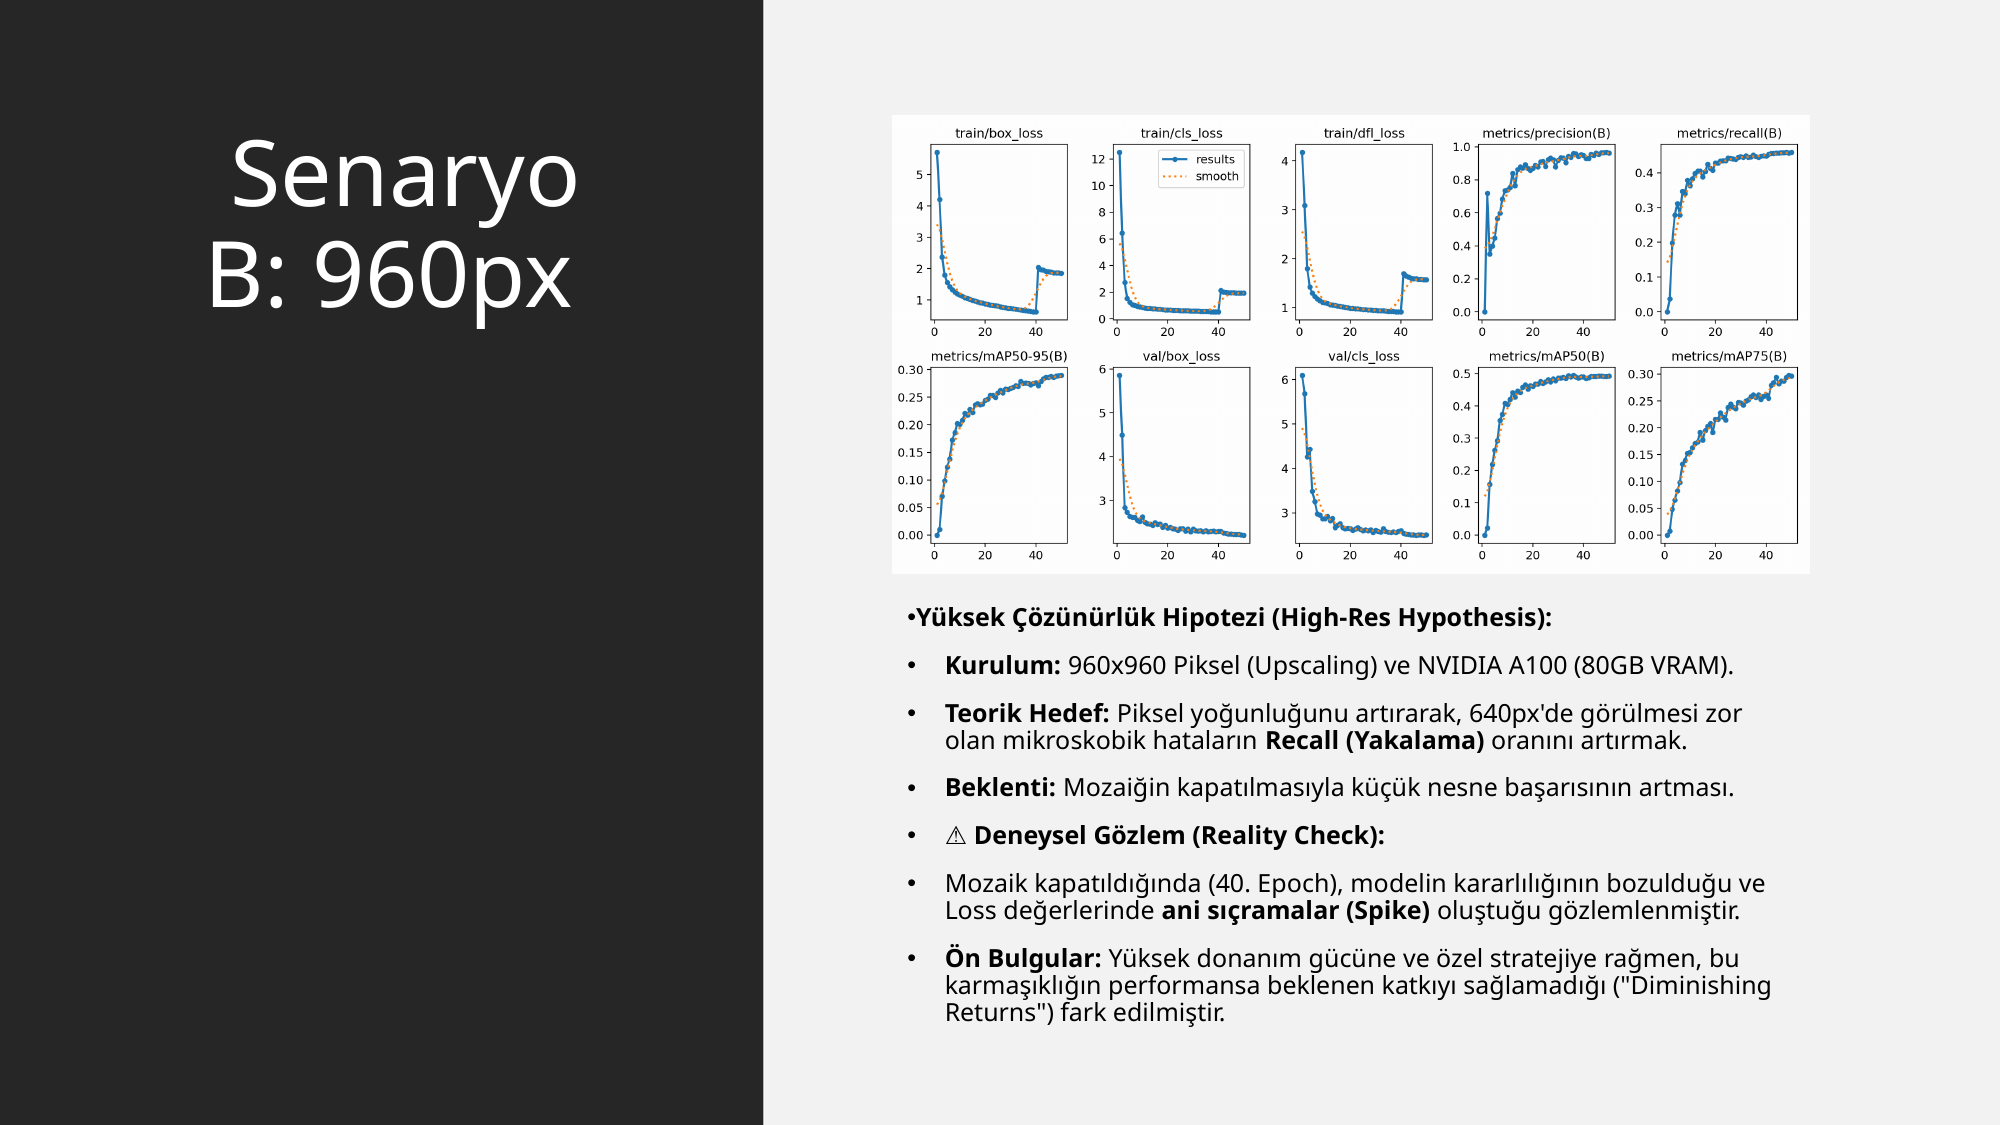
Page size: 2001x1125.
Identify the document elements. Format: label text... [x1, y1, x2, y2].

list Yüksek Çözünürlük Hipotezi (High-Res Hypothesis): Kurulum: 960x960 Piksel (Upscaling) ve NVIDIA A100 (80GB VRAM). Teorik Hedef: Piksel yoğunluğunu artırarak, 640px'de görülmesi zor olan mikroskobik hataların Recall (Yakalama) oranını artırmak. Beklenti: Mozaiğin kapatılmasıyla küçük nesne başarısının artması. ⚠️ Deneysel Gözlem (Reality Check): Mozaik kapatıldığında (40. Epoch), modelin kararlılığının bozulduğu ve Loss değerlerinde ani sıçramalar (Spike) oluştuğu gözlemlenmiştir. Ön Bulgular: Yüksek donanım gücüne ve özel stratejiye rağmen, bu karmaşıklığın performansa beklenen katkıyı sağlamadığı ("Diminishing Returns") fark edilmiştir. [892, 597, 1811, 1082]
picture [891, 114, 1811, 575]
title Senaryo B: 960px [189, 112, 693, 1020]
text_box [763, 0, 2000, 1125]
text_box [0, 0, 763, 1125]
